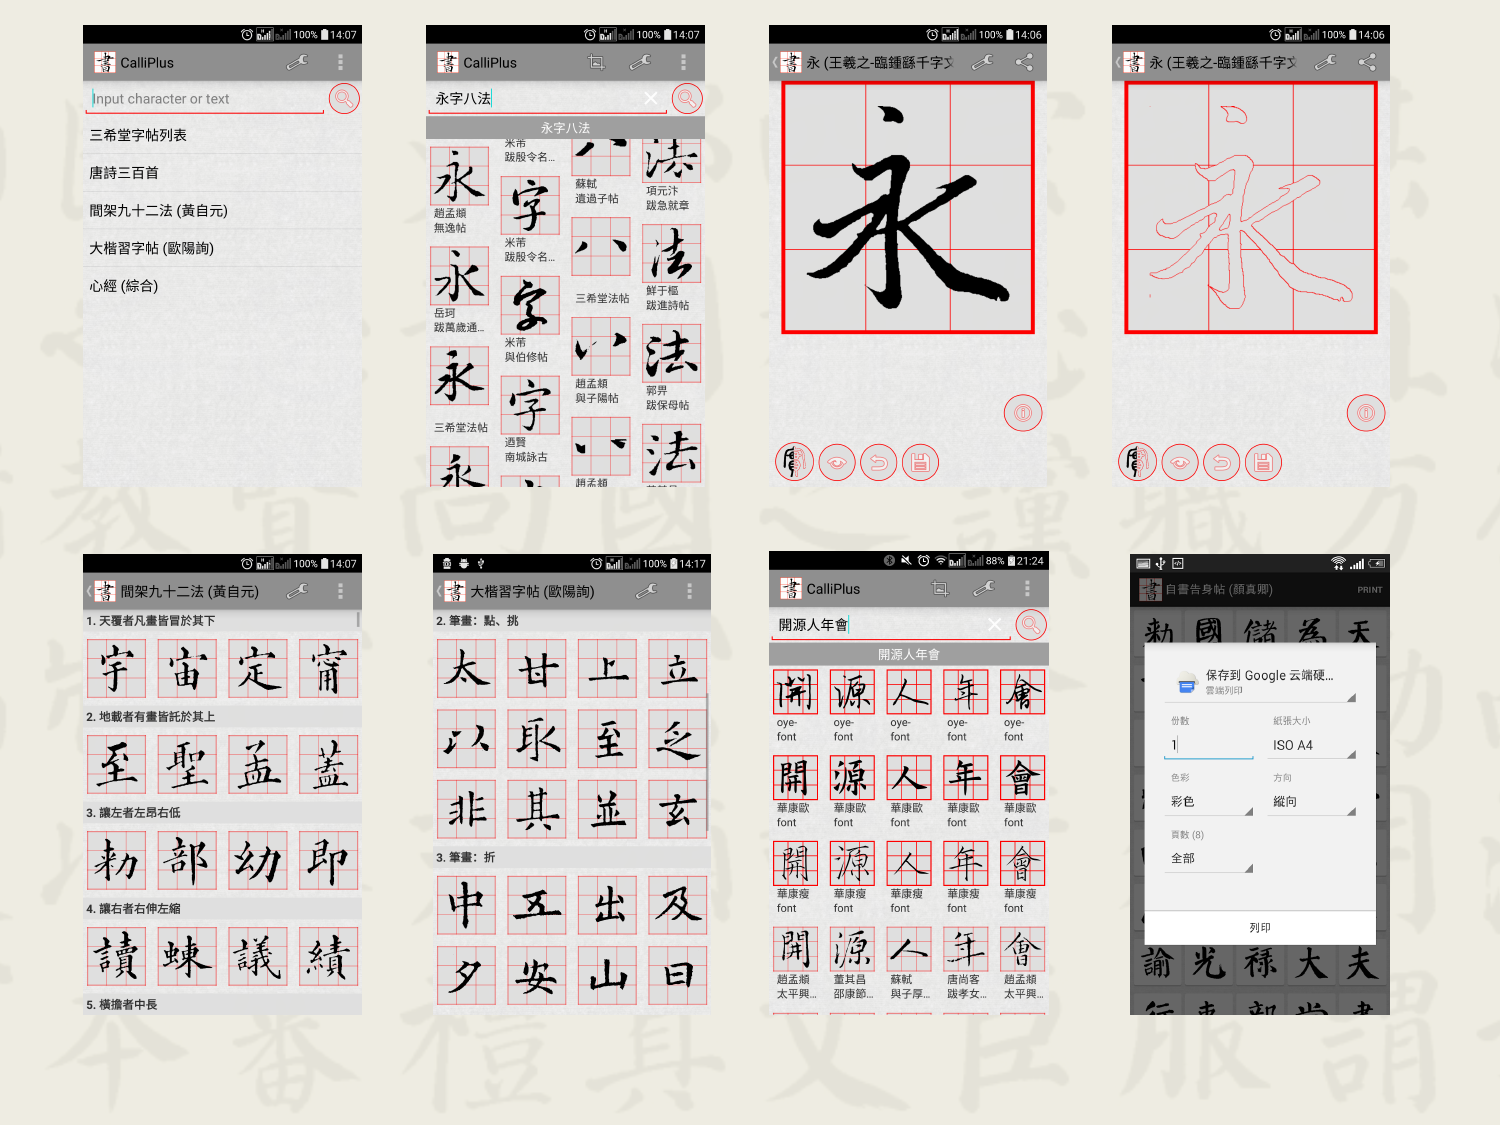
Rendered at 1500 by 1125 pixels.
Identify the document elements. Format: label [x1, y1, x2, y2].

picture [769, 550, 1050, 1016]
picture [1112, 25, 1391, 487]
picture [426, 25, 705, 487]
picture [83, 554, 362, 1016]
picture [769, 25, 1048, 487]
picture [432, 554, 711, 1016]
list [0, 0, 1500, 1125]
picture [83, 25, 362, 487]
picture [1130, 554, 1391, 1016]
